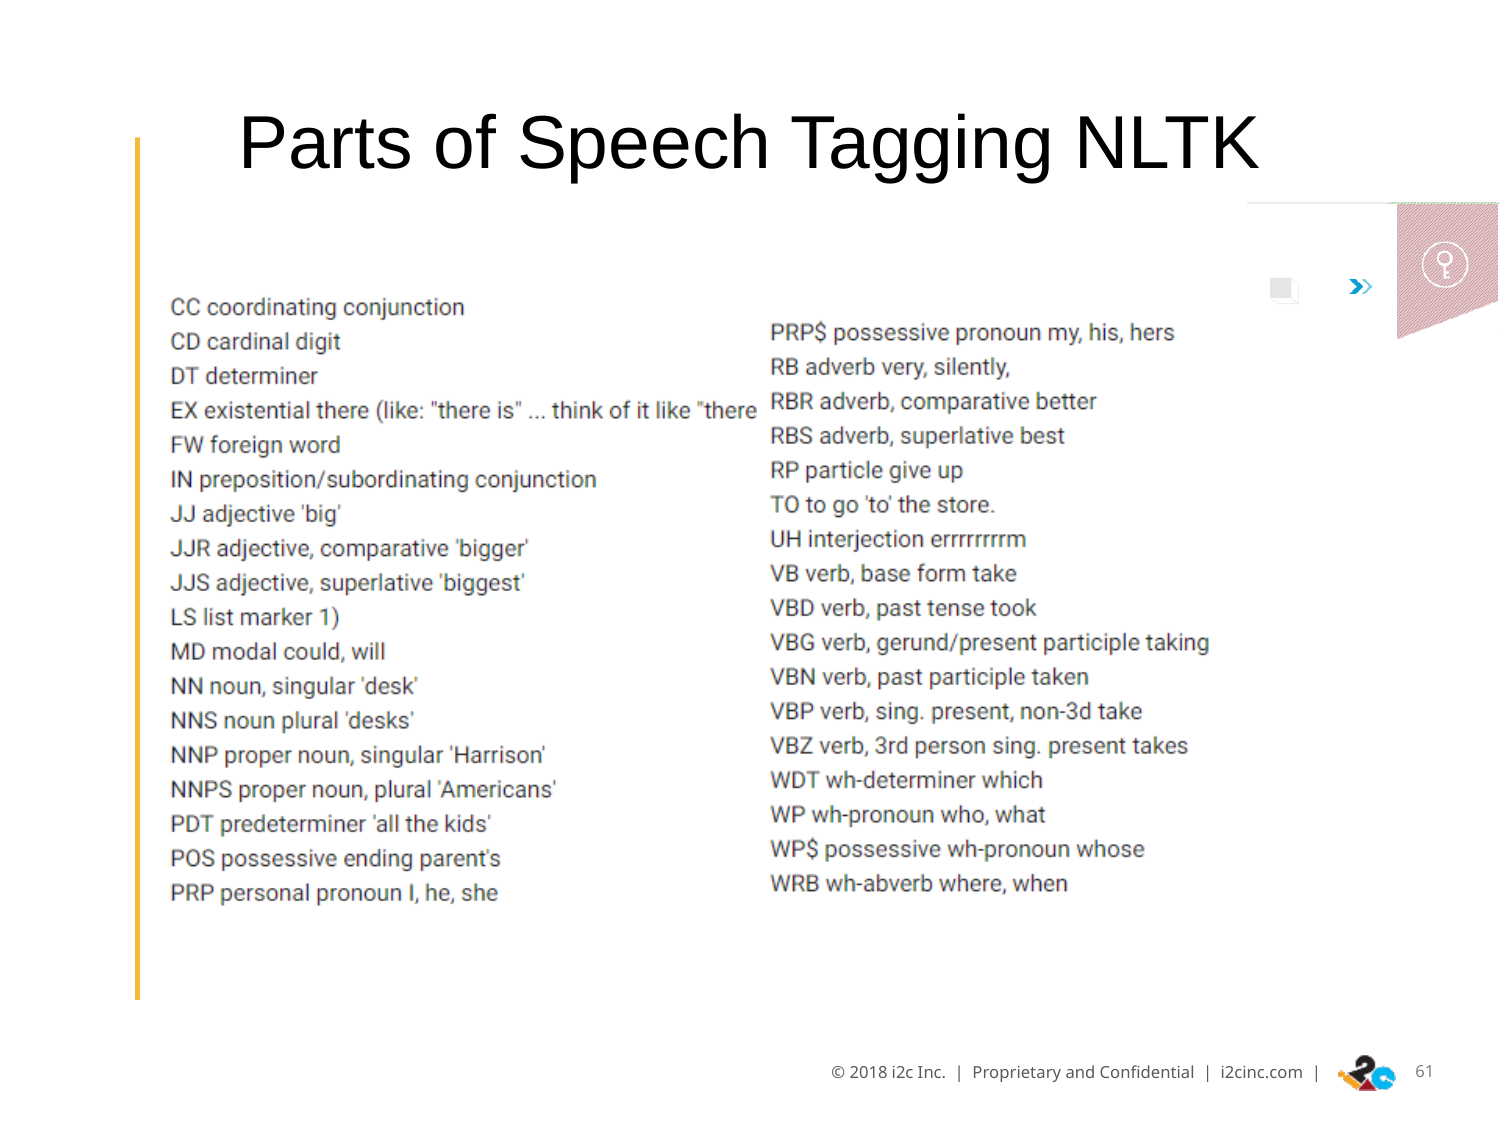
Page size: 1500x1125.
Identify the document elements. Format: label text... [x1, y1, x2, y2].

text_box Parts of Speech Tagging NLTK [75, 93, 1425, 184]
picture [1337, 1054, 1396, 1091]
picture [164, 202, 1500, 912]
